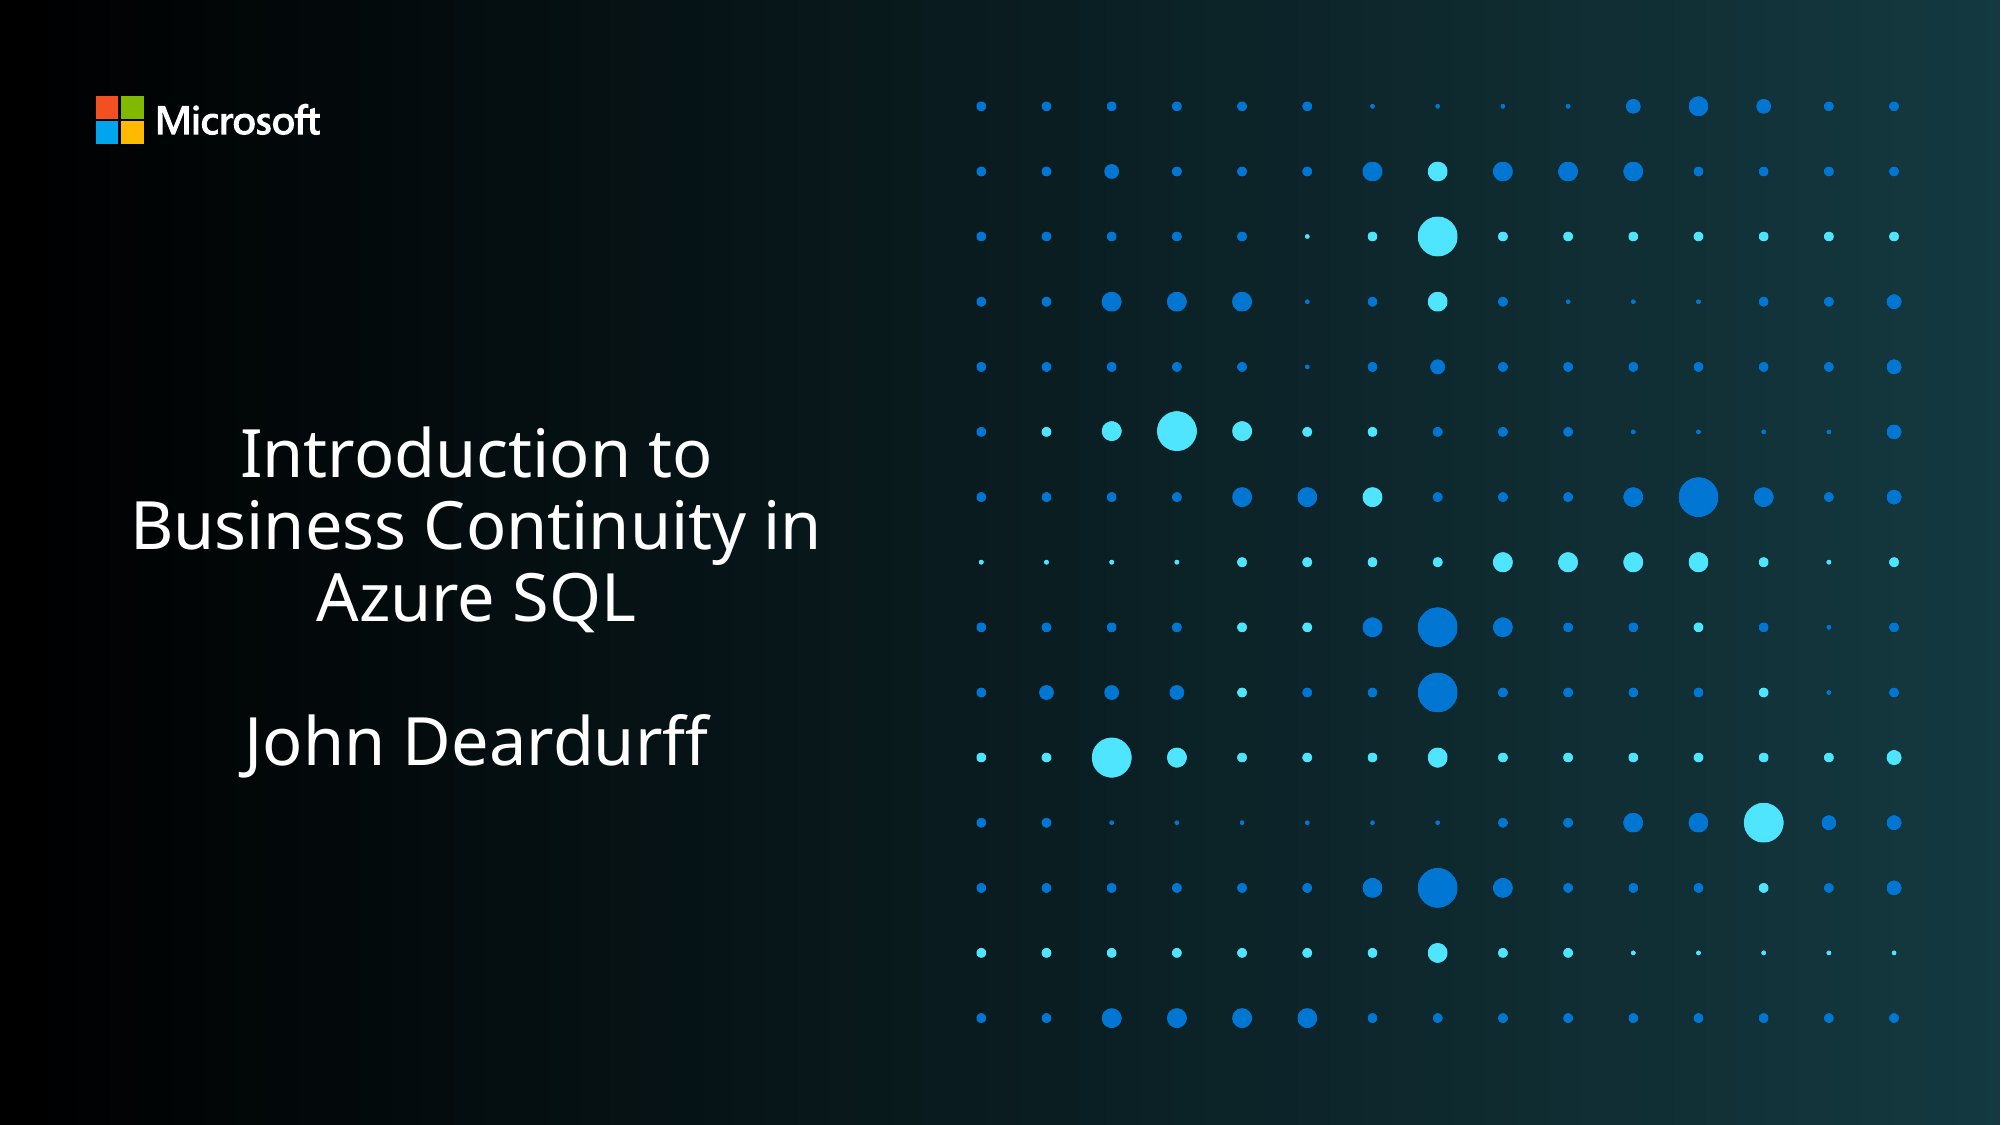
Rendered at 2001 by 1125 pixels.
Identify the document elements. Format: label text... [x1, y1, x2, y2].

picture [936, 61, 1939, 1063]
title Introduction to Business Continuity in Azure SQL John Deardurff [120, 416, 834, 780]
